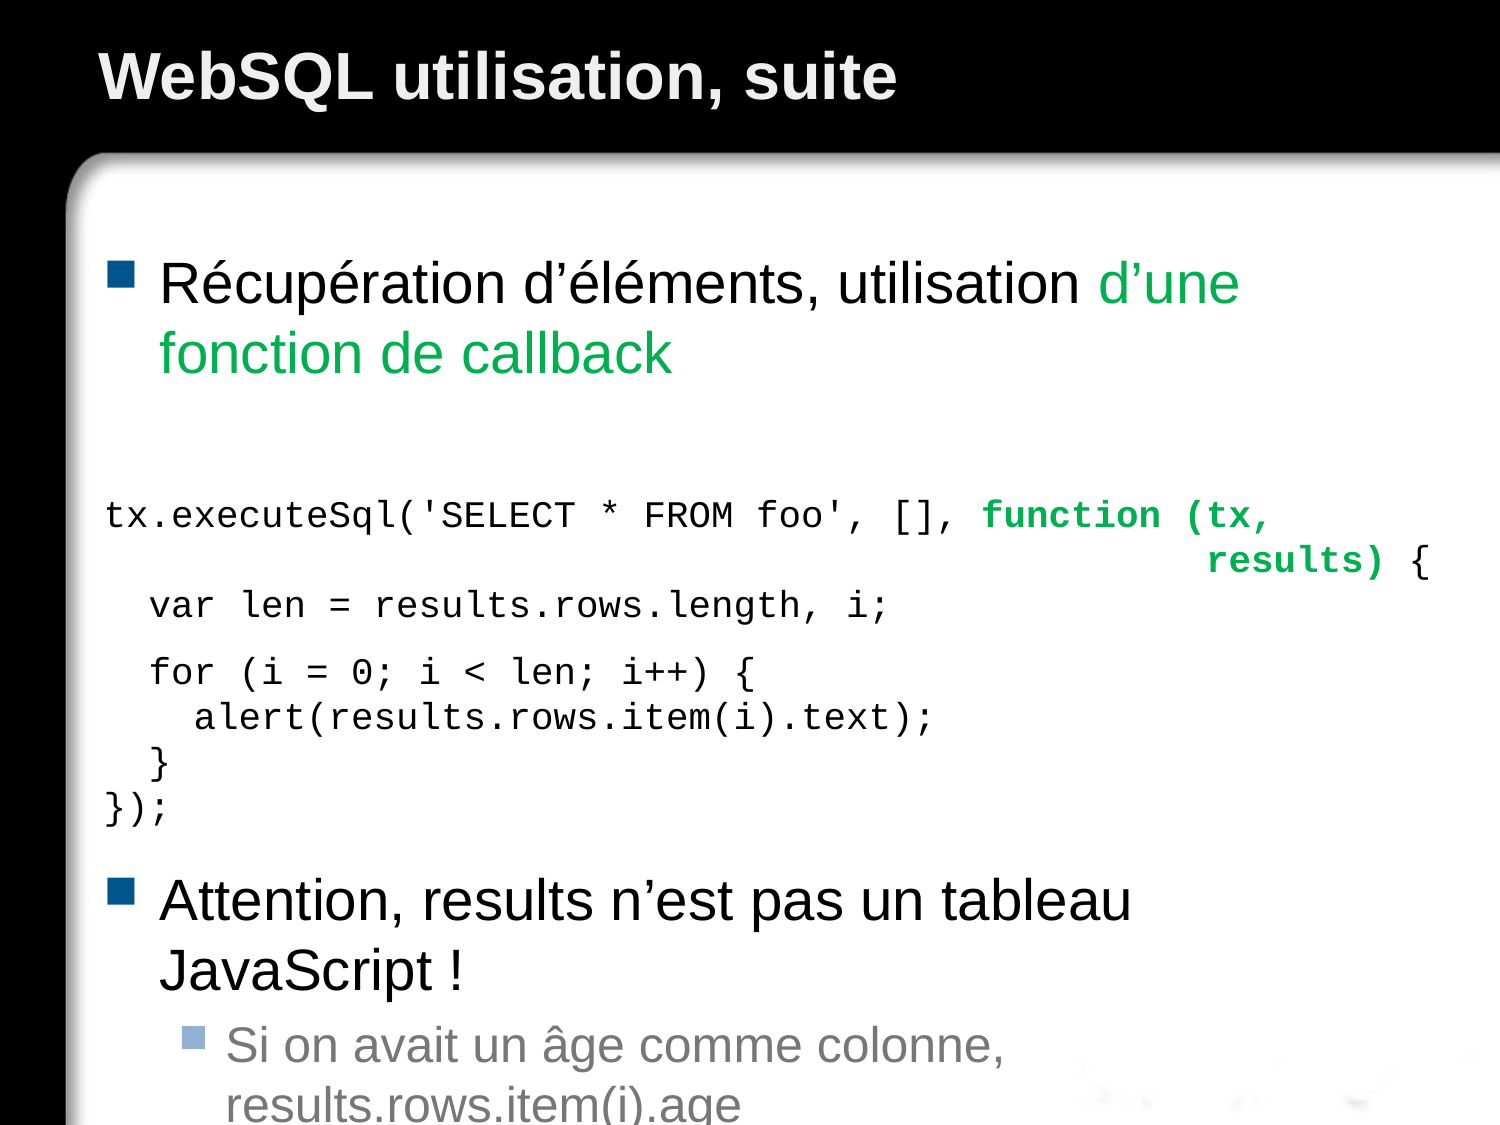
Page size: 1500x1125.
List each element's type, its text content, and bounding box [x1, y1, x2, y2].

list Récupération d’éléments, utilisation d’une fonction de callback tx.executeSql('SELECT * FROM foo', [], function (tx, results) { var len = results.rows.length, i; for (i = 0; i < len; i++) { alert(results.rows.item(i).text); } }); Attention, results n’est pas un tableau JavaScript ! Si on avait un âge comme colonne, results.rows.item(i).age [88, 237, 1471, 1013]
picture [0, 0, 1500, 1125]
title WebSQL utilisation, suite [83, 28, 1472, 117]
